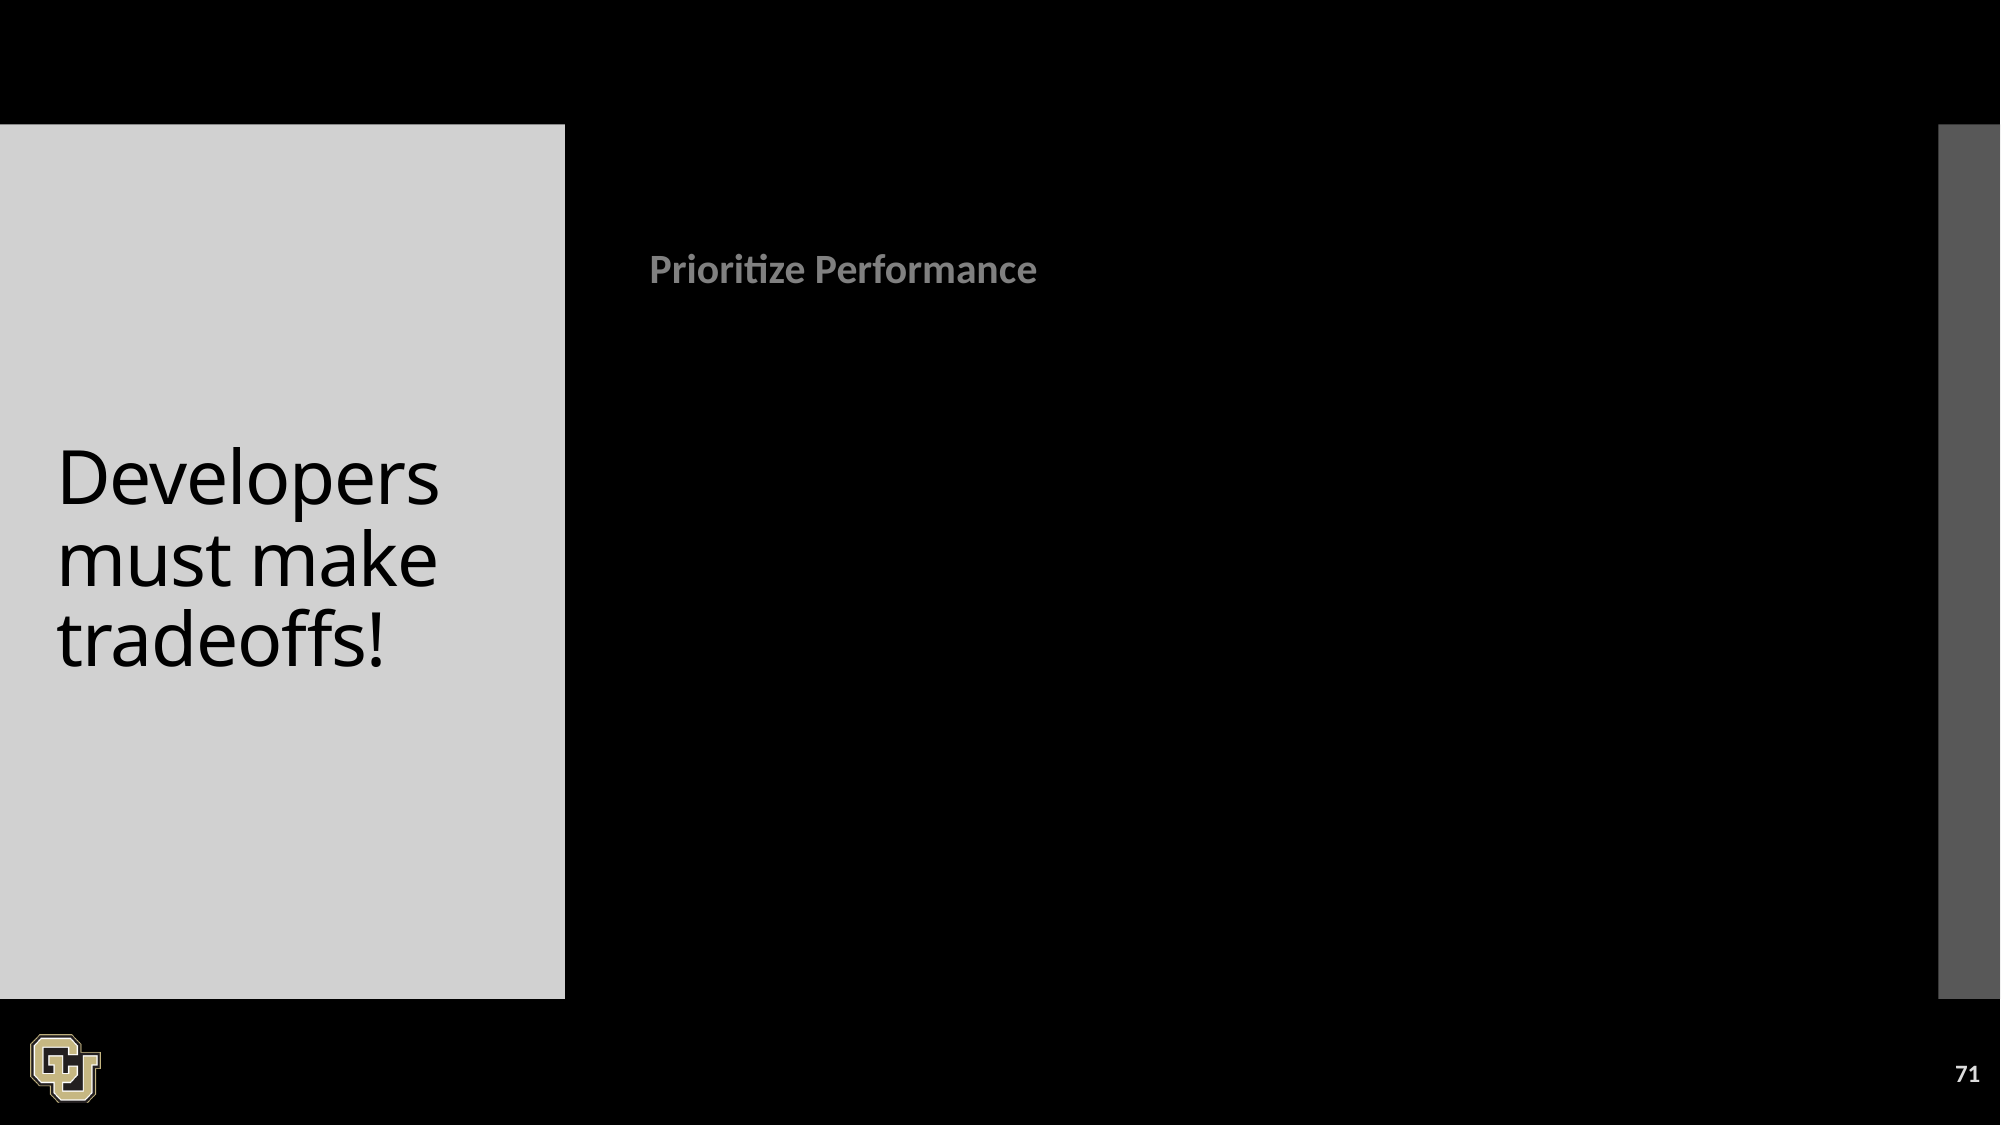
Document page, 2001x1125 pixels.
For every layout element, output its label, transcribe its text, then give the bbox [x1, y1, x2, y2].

title Developers must make tradeoffs! [41, 184, 525, 940]
slide_number 71 [1744, 1042, 1996, 1103]
list Prioritize Performance [634, 167, 1205, 301]
